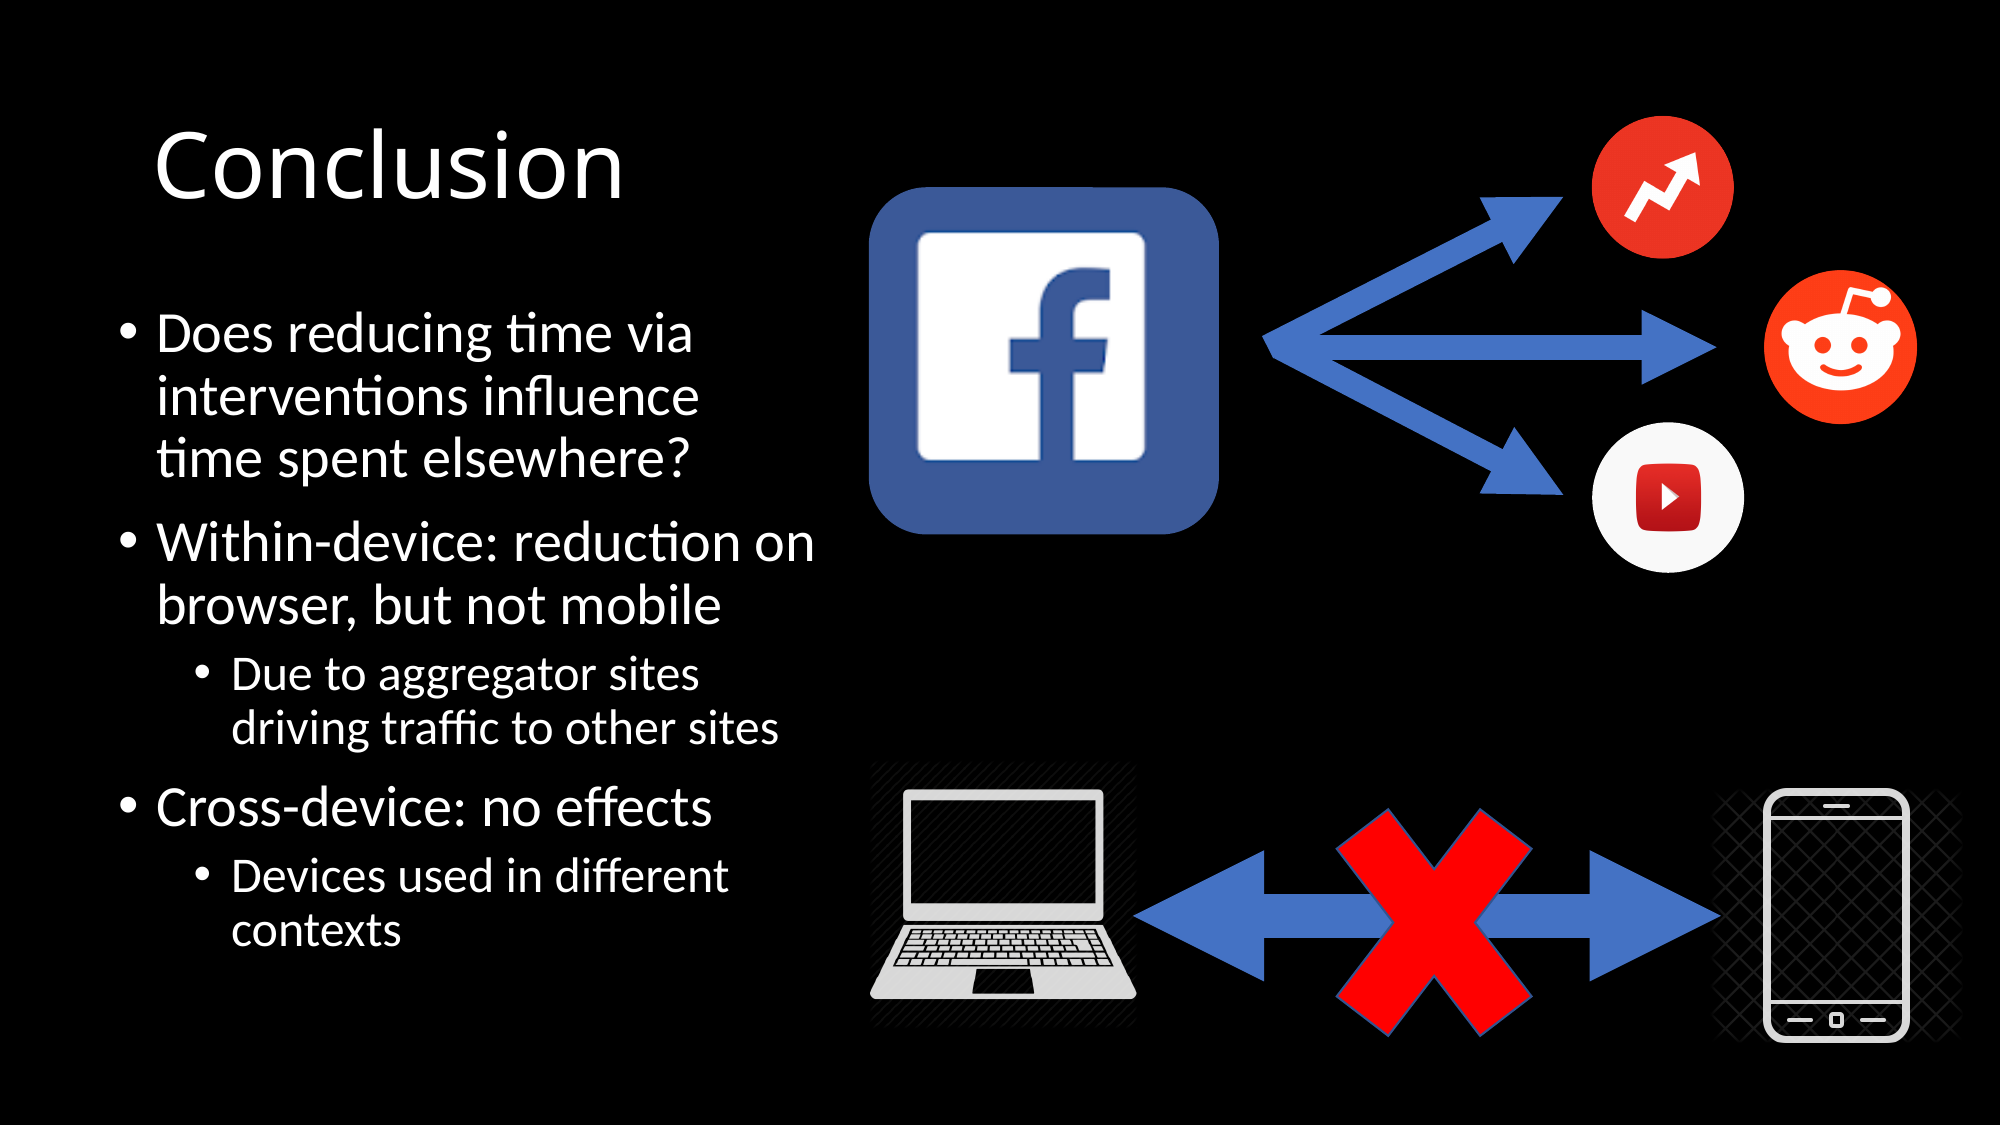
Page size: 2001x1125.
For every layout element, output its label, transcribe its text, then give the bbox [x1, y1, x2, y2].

picture [1761, 267, 1920, 427]
list Does reducing time via interventions influence time spent elsewhere? Within-device: reduction on browser, but not mobile Due to aggregator sites driving traffic to other sites Cross-device: no effects Devices used in different contexts [103, 294, 832, 1009]
picture [868, 187, 1219, 535]
picture [1709, 788, 1963, 1043]
text_box [1335, 807, 1534, 915]
picture [1583, 107, 1742, 267]
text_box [1279, 348, 1564, 495]
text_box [1267, 196, 1564, 348]
title Conclusion [137, 59, 783, 278]
text_box [1335, 916, 1534, 1038]
picture [1592, 422, 1745, 573]
picture [868, 759, 1138, 1029]
